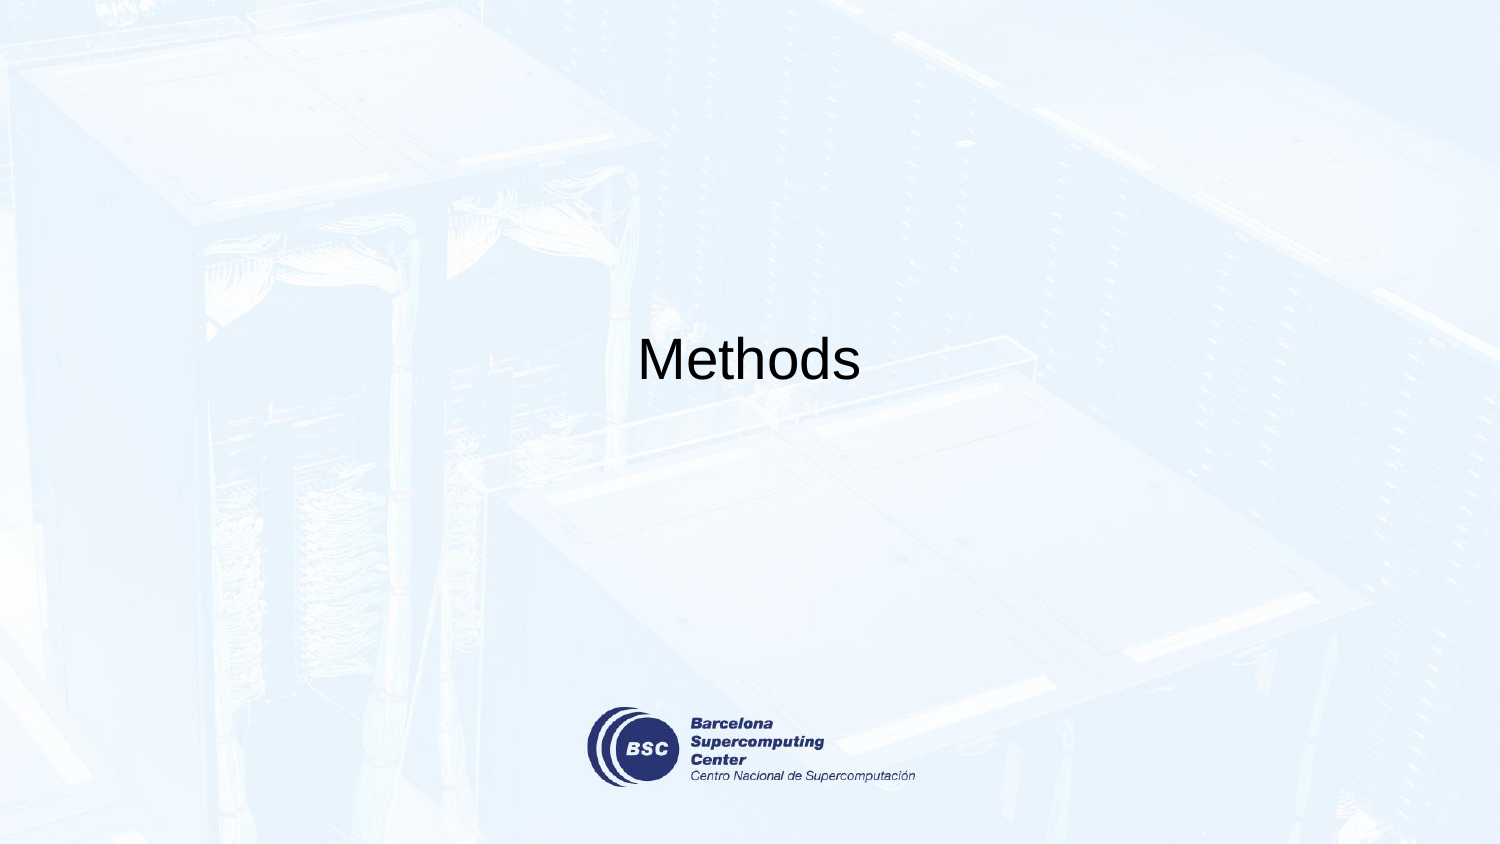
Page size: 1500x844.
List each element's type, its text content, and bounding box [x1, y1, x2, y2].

title Methods [74, 323, 1426, 422]
picture [0, 0, 1500, 844]
